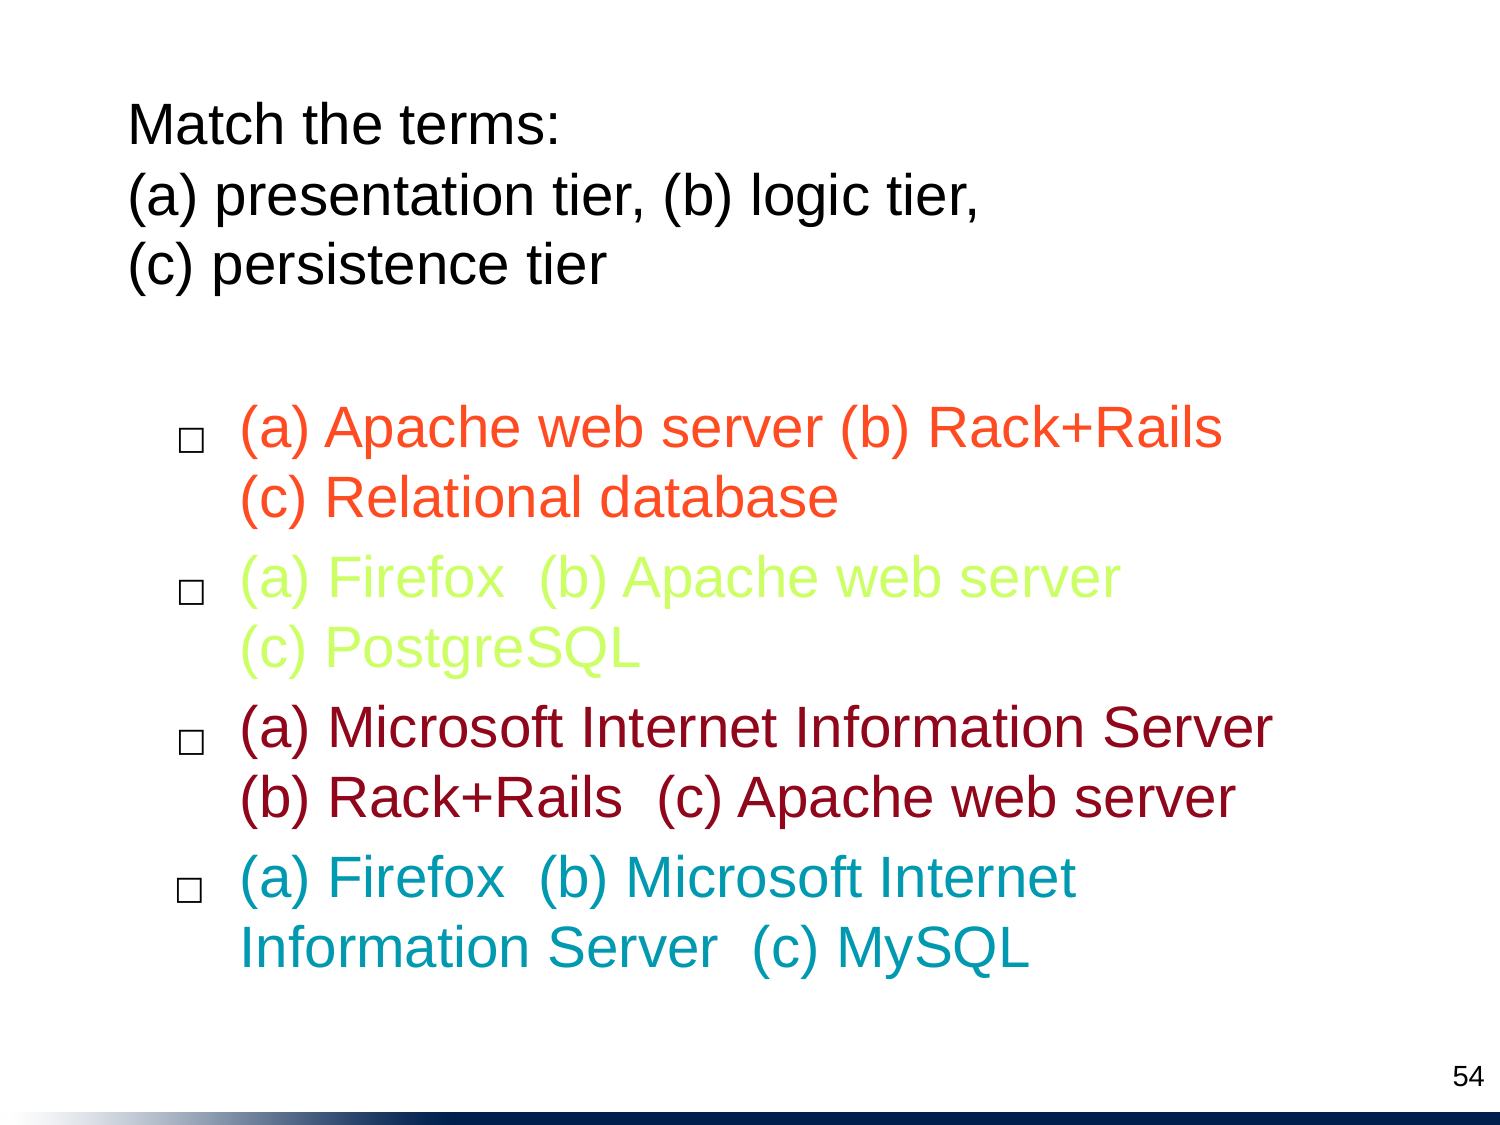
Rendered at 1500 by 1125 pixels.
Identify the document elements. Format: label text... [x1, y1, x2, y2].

text_box ☐ [159, 845, 220, 921]
text_box (a) Firefox (b) Apache web server (c) PostgreSQL [225, 546, 1325, 681]
text_box ☐ [161, 698, 222, 774]
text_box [157, 381, 1326, 539]
text_box ☐ [161, 548, 222, 624]
picture [0, 1112, 1149, 1125]
text_box (a) Microsoft Internet Information Server (b) Rack+Rails (c) Apache web server [225, 681, 1325, 831]
slide_number 54 [1149, 1049, 1500, 1125]
text_box (a) Firefox (b) Microsoft Internet Information Server (c) MySQL [225, 831, 1325, 987]
text_box Match the terms: (a) presentation tier, (b) logic tier, (c) persistence tier [112, 79, 1063, 304]
